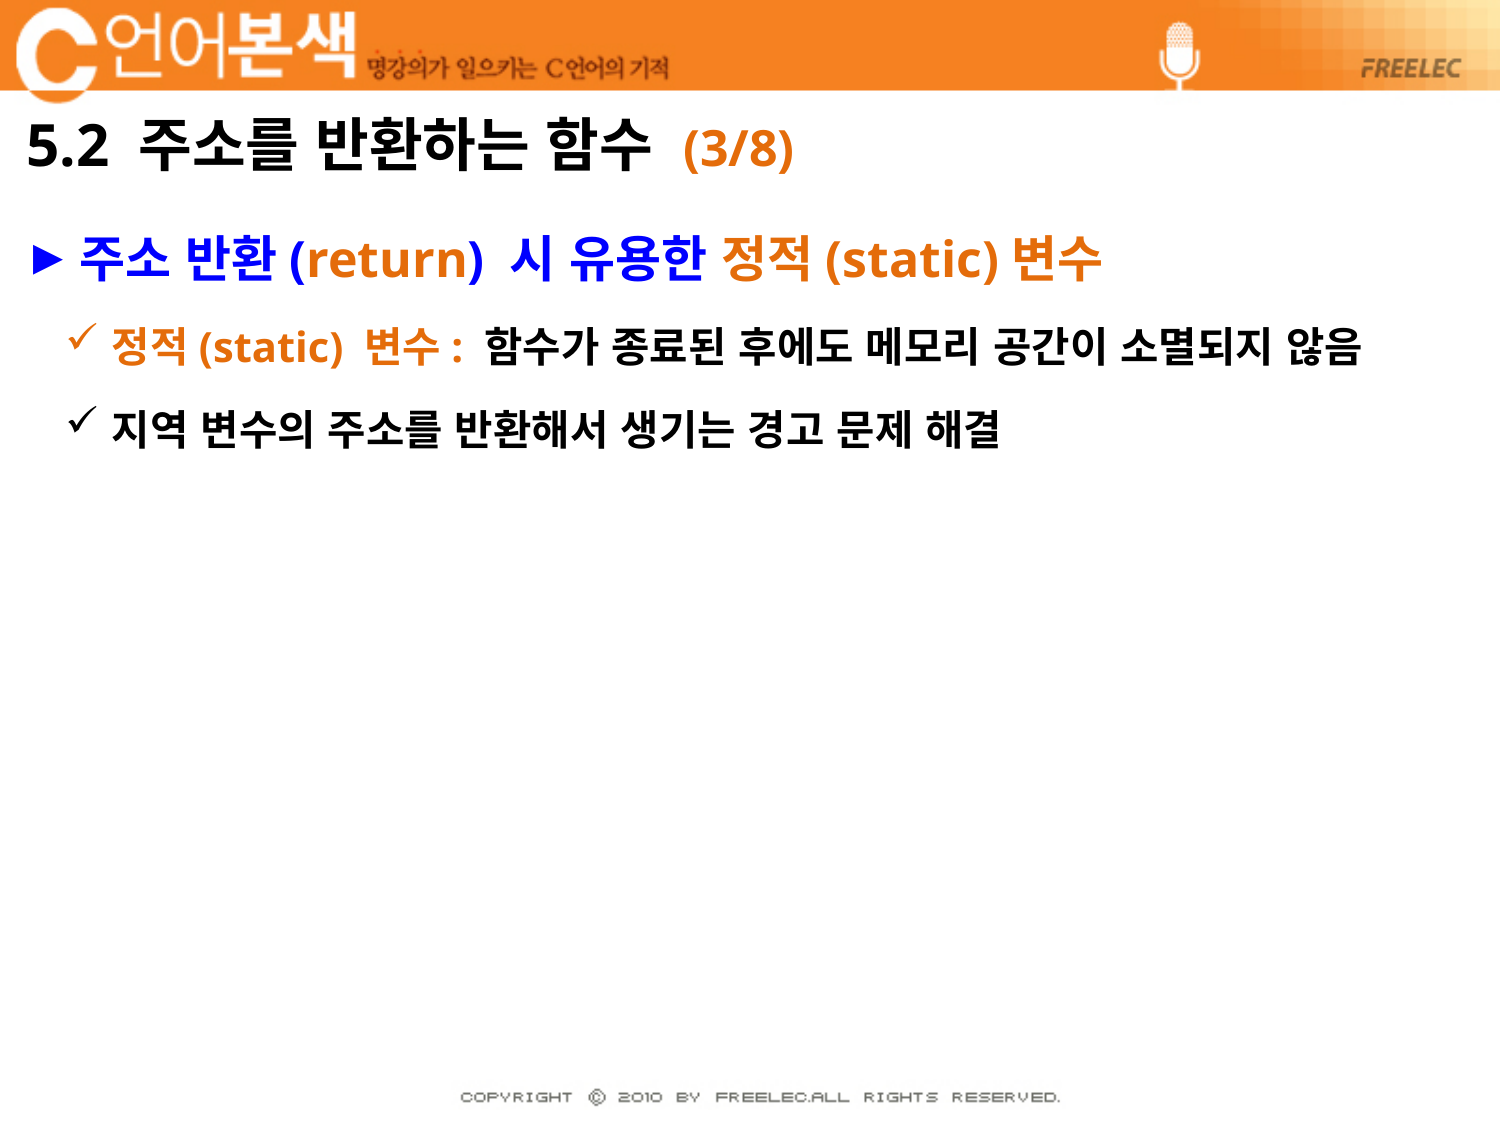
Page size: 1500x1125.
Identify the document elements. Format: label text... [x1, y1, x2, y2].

title 5.2 주소를 반환하는 함수 (3/8) [11, 107, 1500, 178]
list 주소 반환(return) 시 유용한 정적(static)변수 정적(static) 변수: 함수가 종료된 후에도 메모리 공간이 소멸되지 않음 지역 변수의 주소를 반환해서 생기는 경고 문제 해결 [8, 189, 1500, 1043]
picture [0, 0, 1500, 1125]
